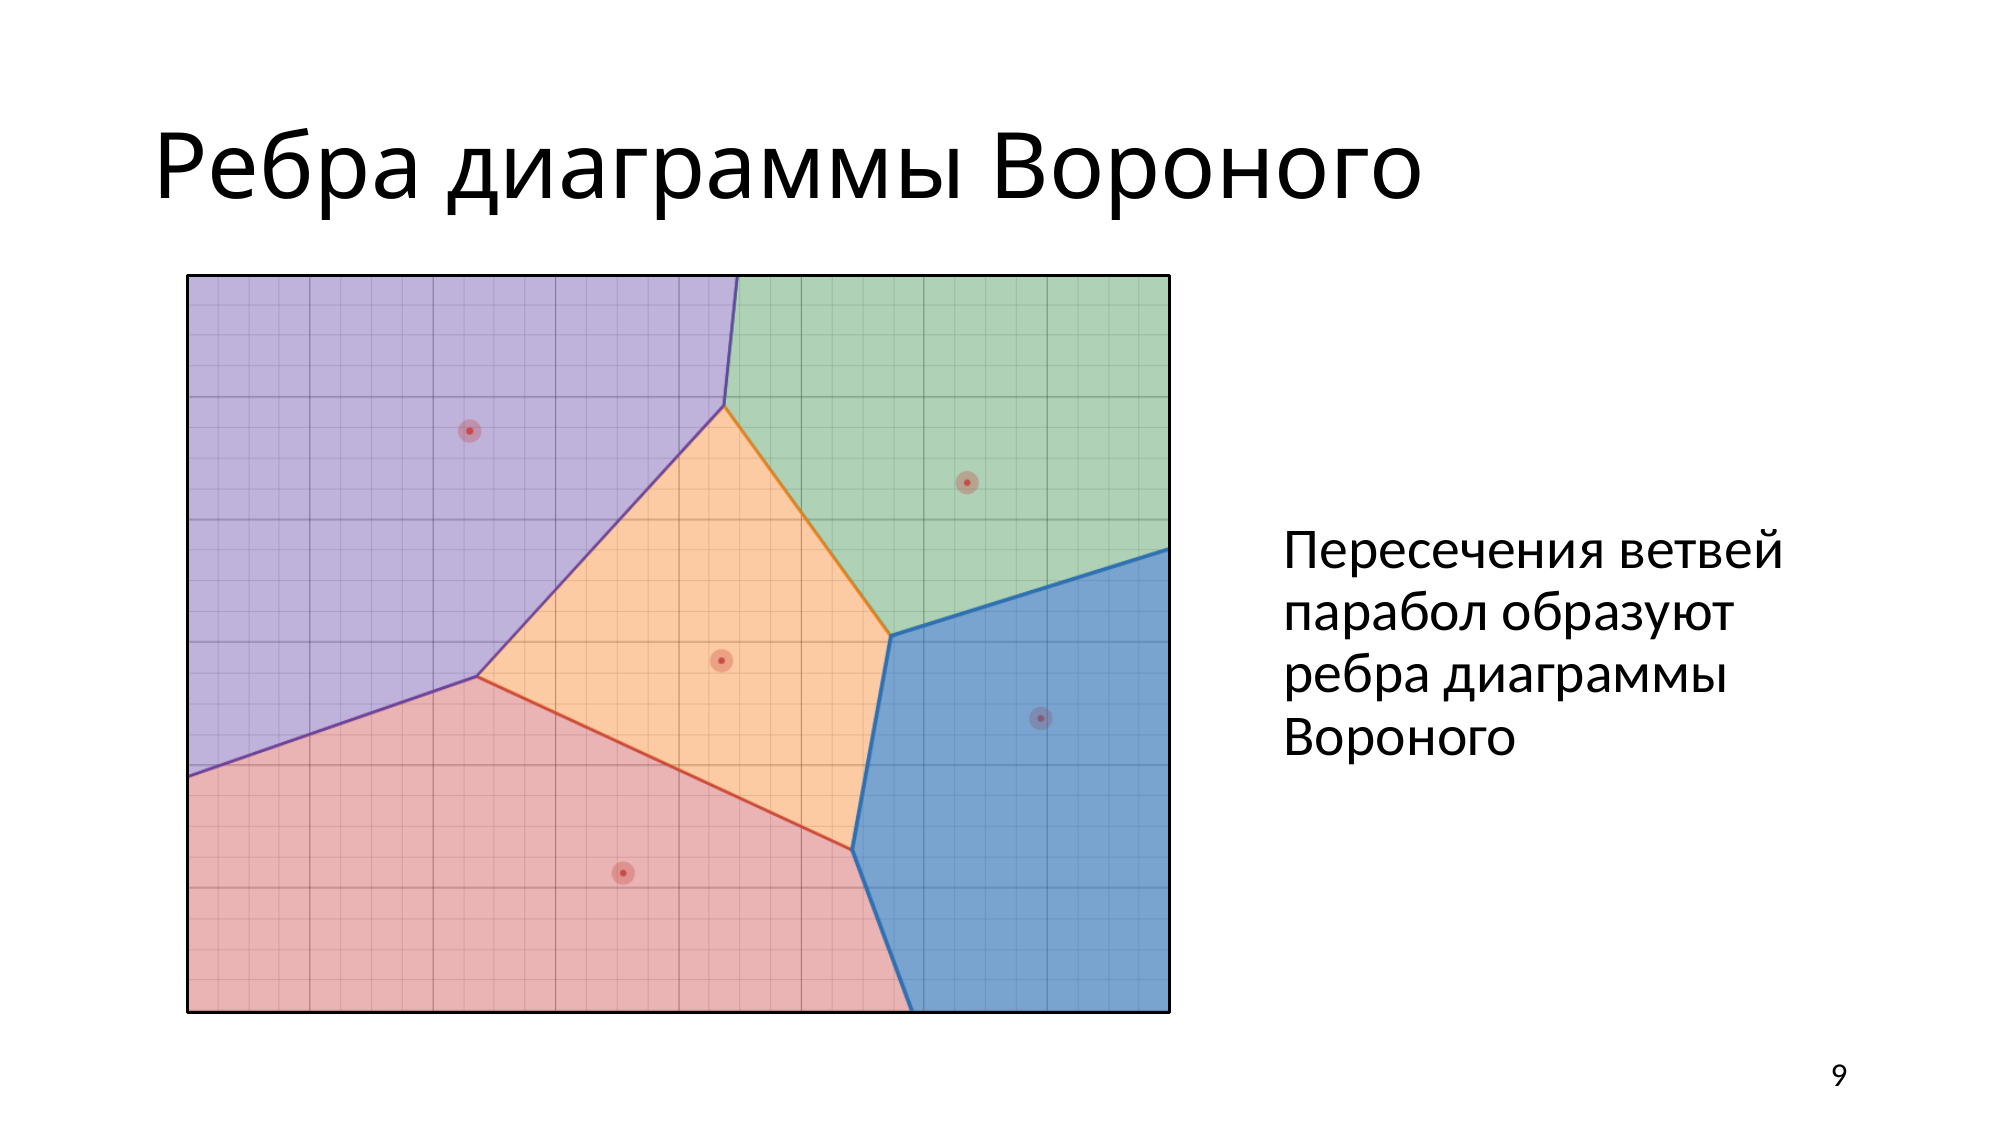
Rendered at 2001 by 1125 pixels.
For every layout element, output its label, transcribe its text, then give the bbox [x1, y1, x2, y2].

picture [188, 277, 1168, 1011]
slide_number 9 [1412, 1042, 1863, 1103]
list Пересечения ветвей парабол образуют ребра диаграммы Вороного [1268, 511, 1895, 777]
title Ребра диаграммы Вороного [137, 59, 1863, 278]
